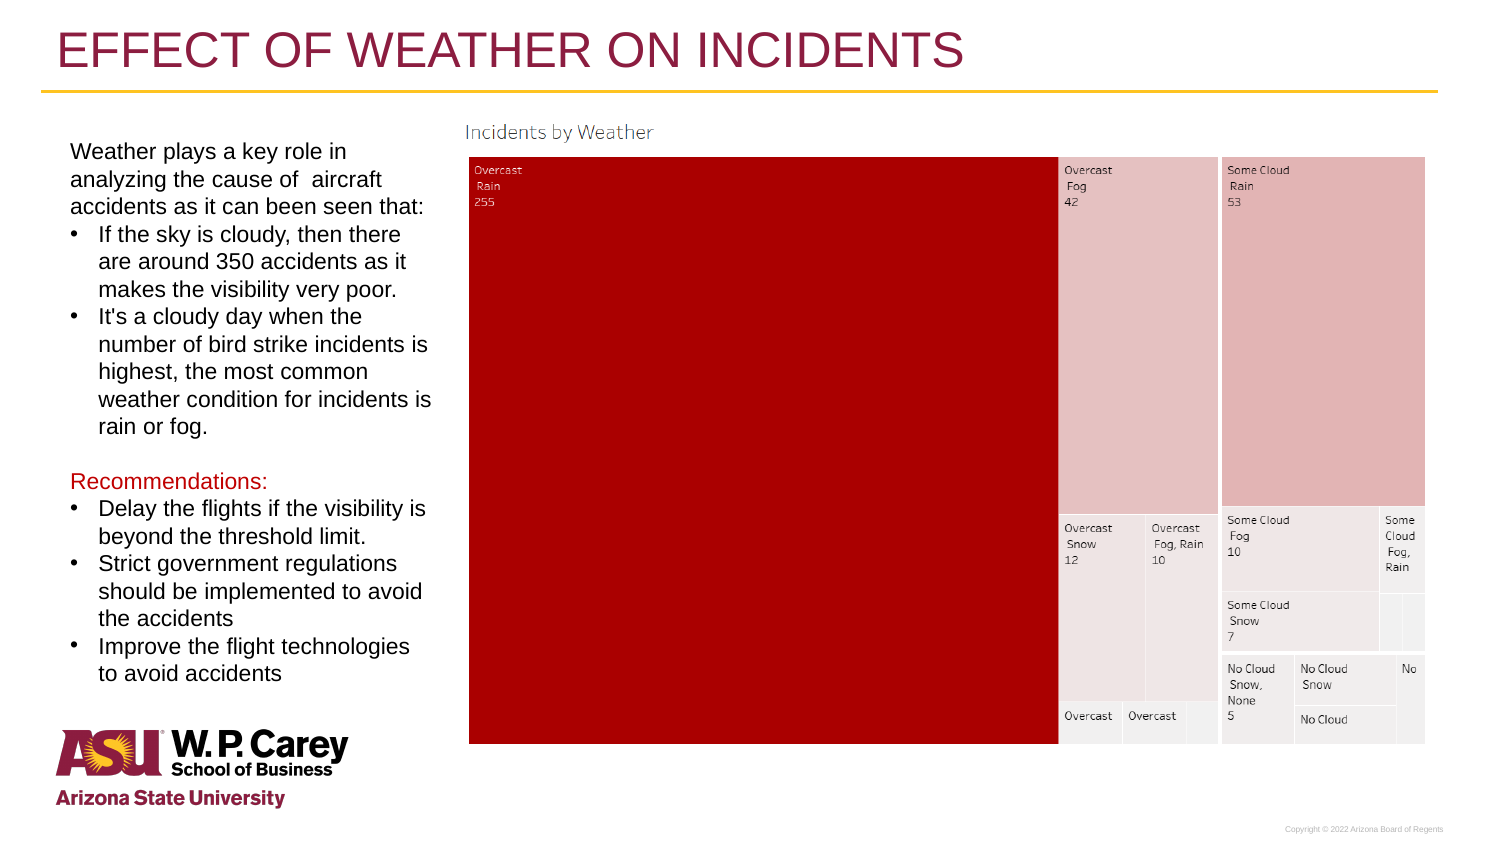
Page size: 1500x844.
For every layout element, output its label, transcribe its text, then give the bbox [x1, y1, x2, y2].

text_box Weather plays a key role in analyzing the cause of aircraft accidents as it can been seen that: If the sky is cloudy, then there are around 350 accidents as it makes the visibility very poor. It's a cloudy day when the number of bird strike incidents is highest, the most common weather condition for incidents is rain or fog. Recommendations: Delay the flights if the visibility is beyond the threshold limit. Strict government regulations should be implemented to avoid the accidents Improve the flight technologies to avoid accidents [55, 129, 449, 694]
picture [33, 707, 371, 828]
text_box EFFECT OF WEATHER ON INCIDENTS [41, 9, 1405, 85]
picture [462, 117, 1431, 752]
